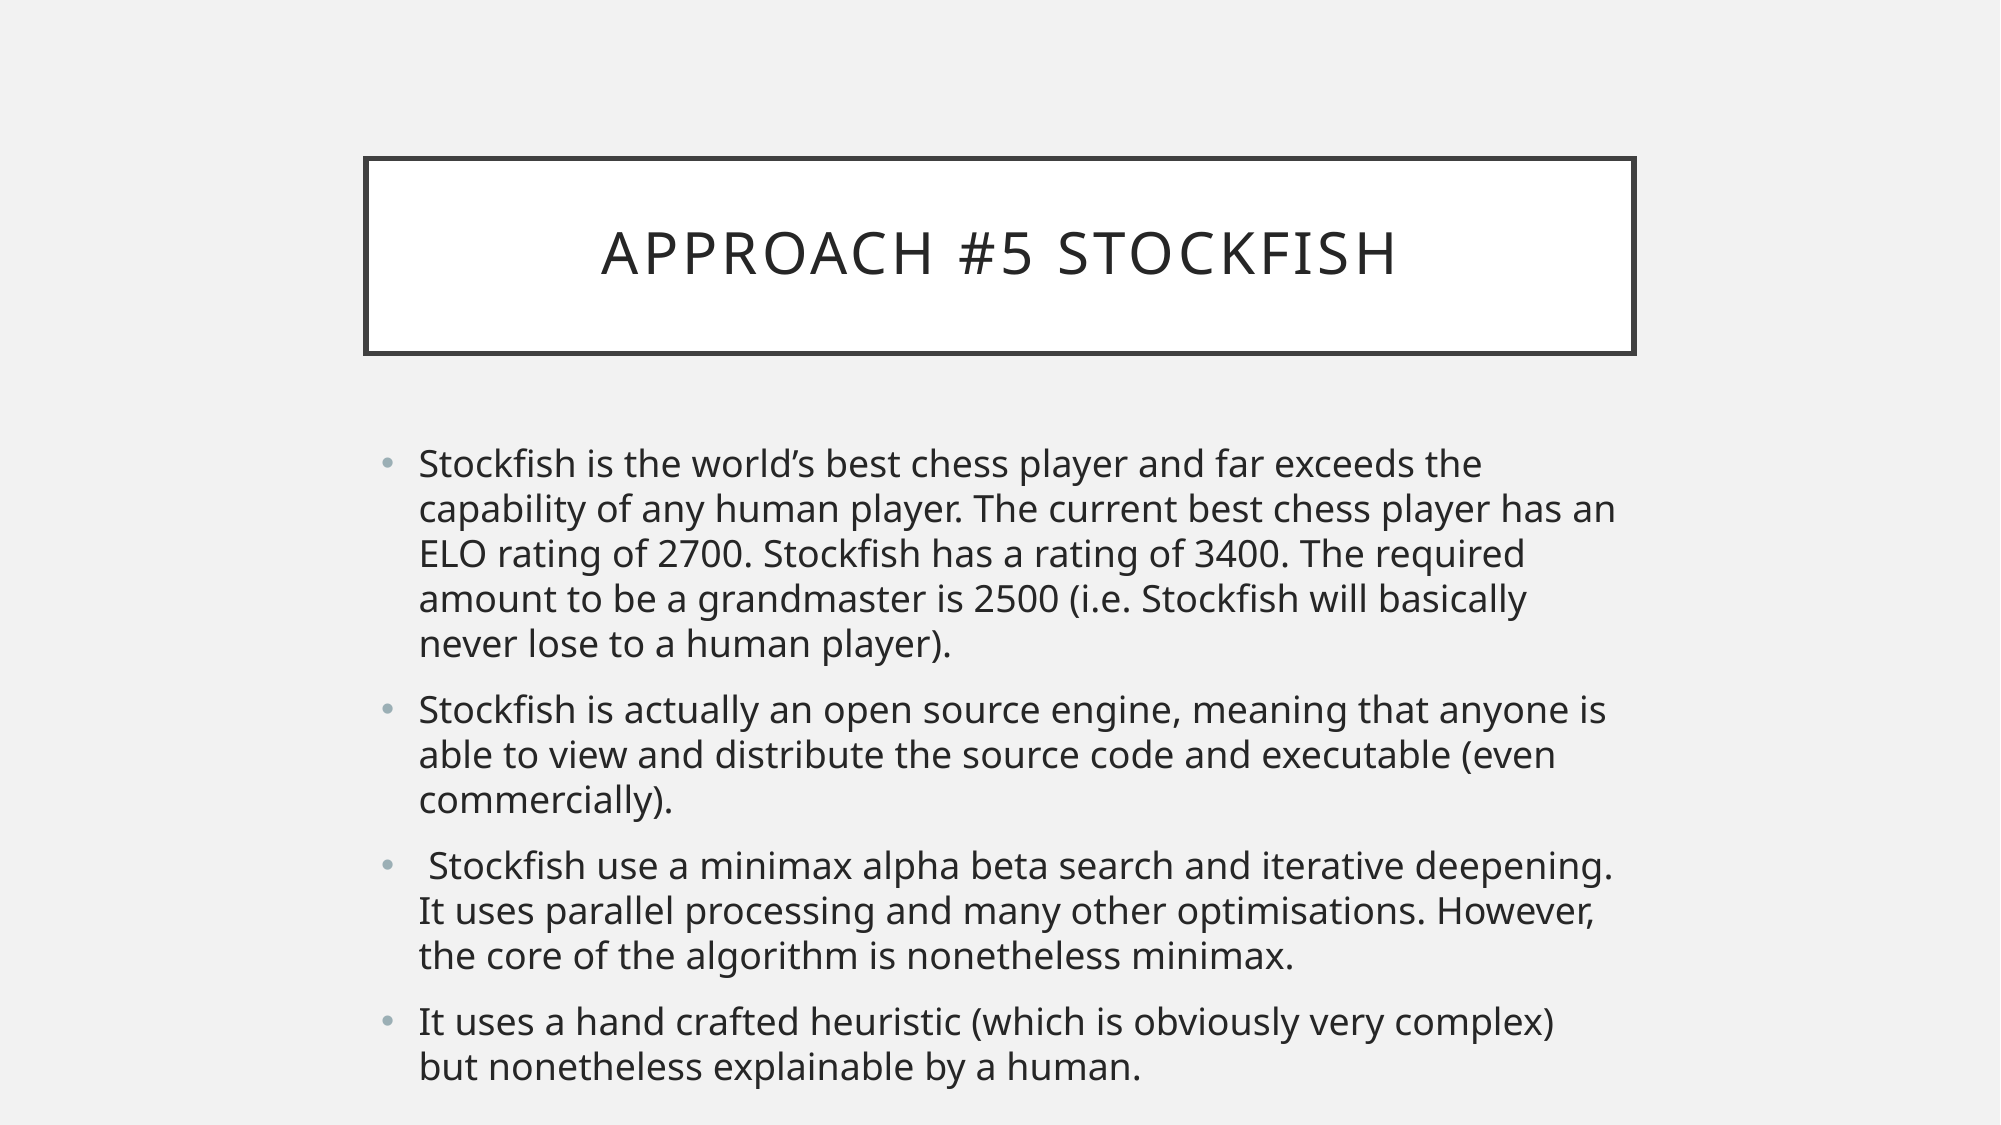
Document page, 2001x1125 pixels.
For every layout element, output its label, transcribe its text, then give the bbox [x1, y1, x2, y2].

title Approach #5 Stockfish [363, 156, 1637, 356]
list Stockfish is the world’s best chess player and far exceeds the capability of any human player. The current best chess player has an ELO rating of 2700. Stockfish has a rating of 3400. The required amount to be a grandmaster is 2500 (i.e. Stockfish will basically never lose to a human player). Stockfish is actually an open source engine, meaning that anyone is able to view and distribute the source code and executable (even commercially). Stockfish use a minimax alpha beta search and iterative deepening. It uses parallel processing and many other optimisations. However, the core of the algorithm is nonetheless minimax. It uses a hand crafted heuristic (which is obviously very complex) but nonetheless explainable by a human. [366, 432, 1634, 1054]
